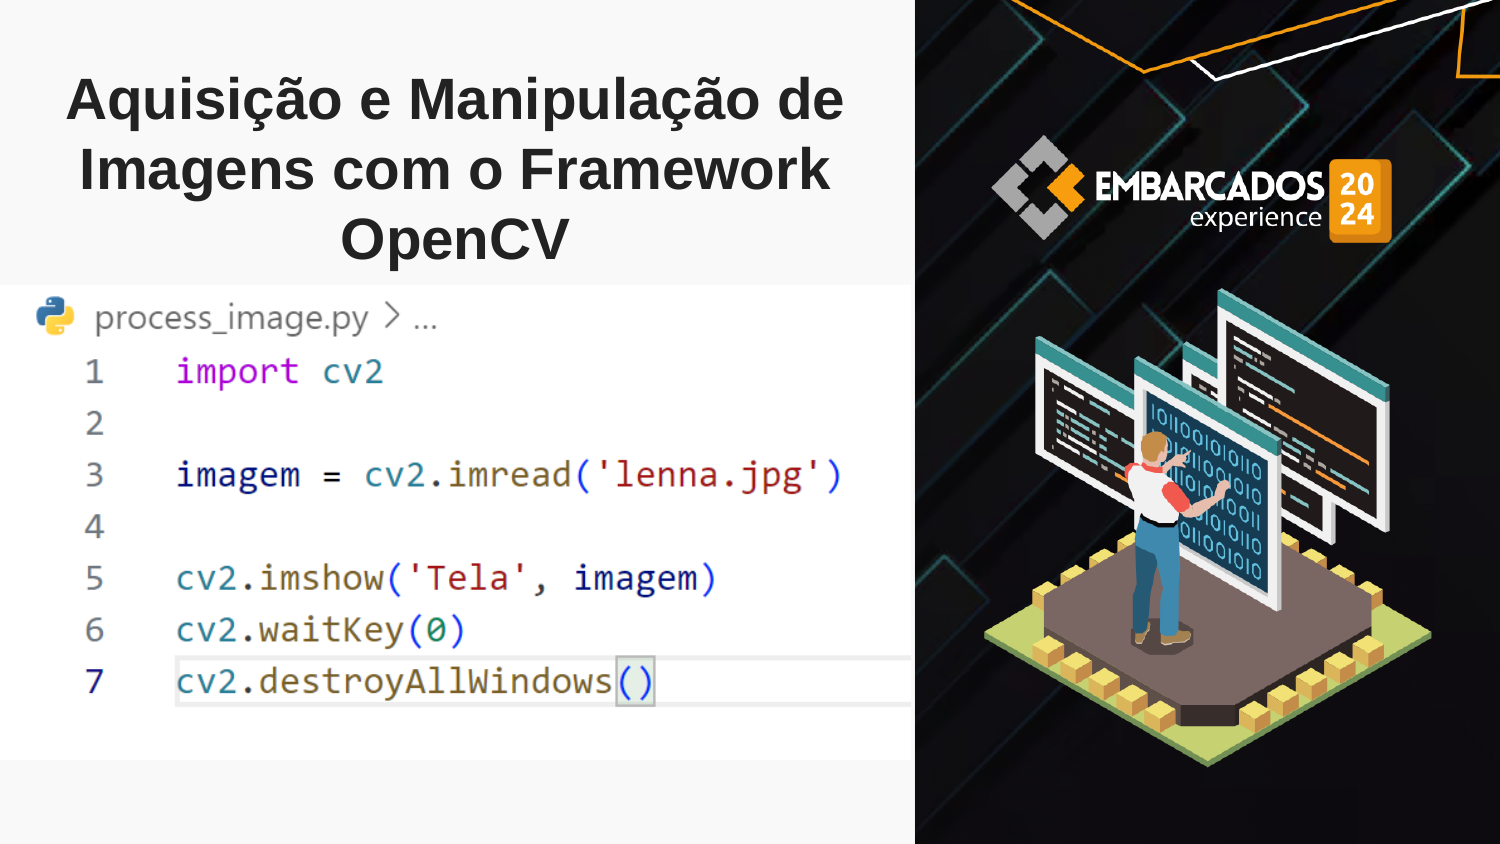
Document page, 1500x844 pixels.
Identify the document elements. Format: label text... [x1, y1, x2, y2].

title Aquisição e Manipulação de Imagens com o Framework OpenCV [25, 131, 886, 284]
picture [0, 0, 1500, 844]
